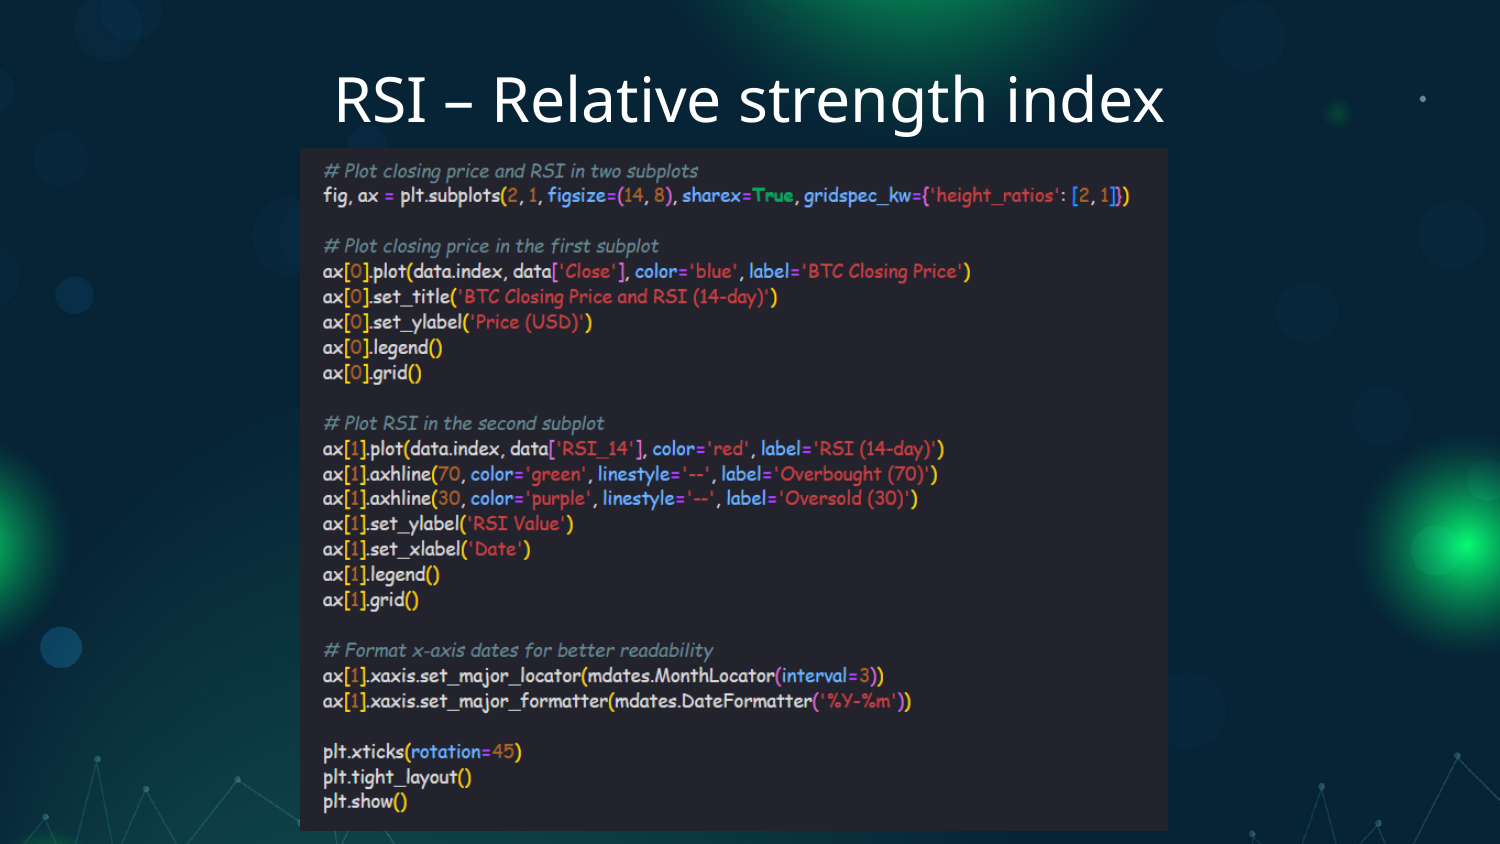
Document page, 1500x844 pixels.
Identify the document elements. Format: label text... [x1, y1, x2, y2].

title RSI – Relative strength index [118, 44, 1382, 139]
picture [0, 0, 1500, 844]
